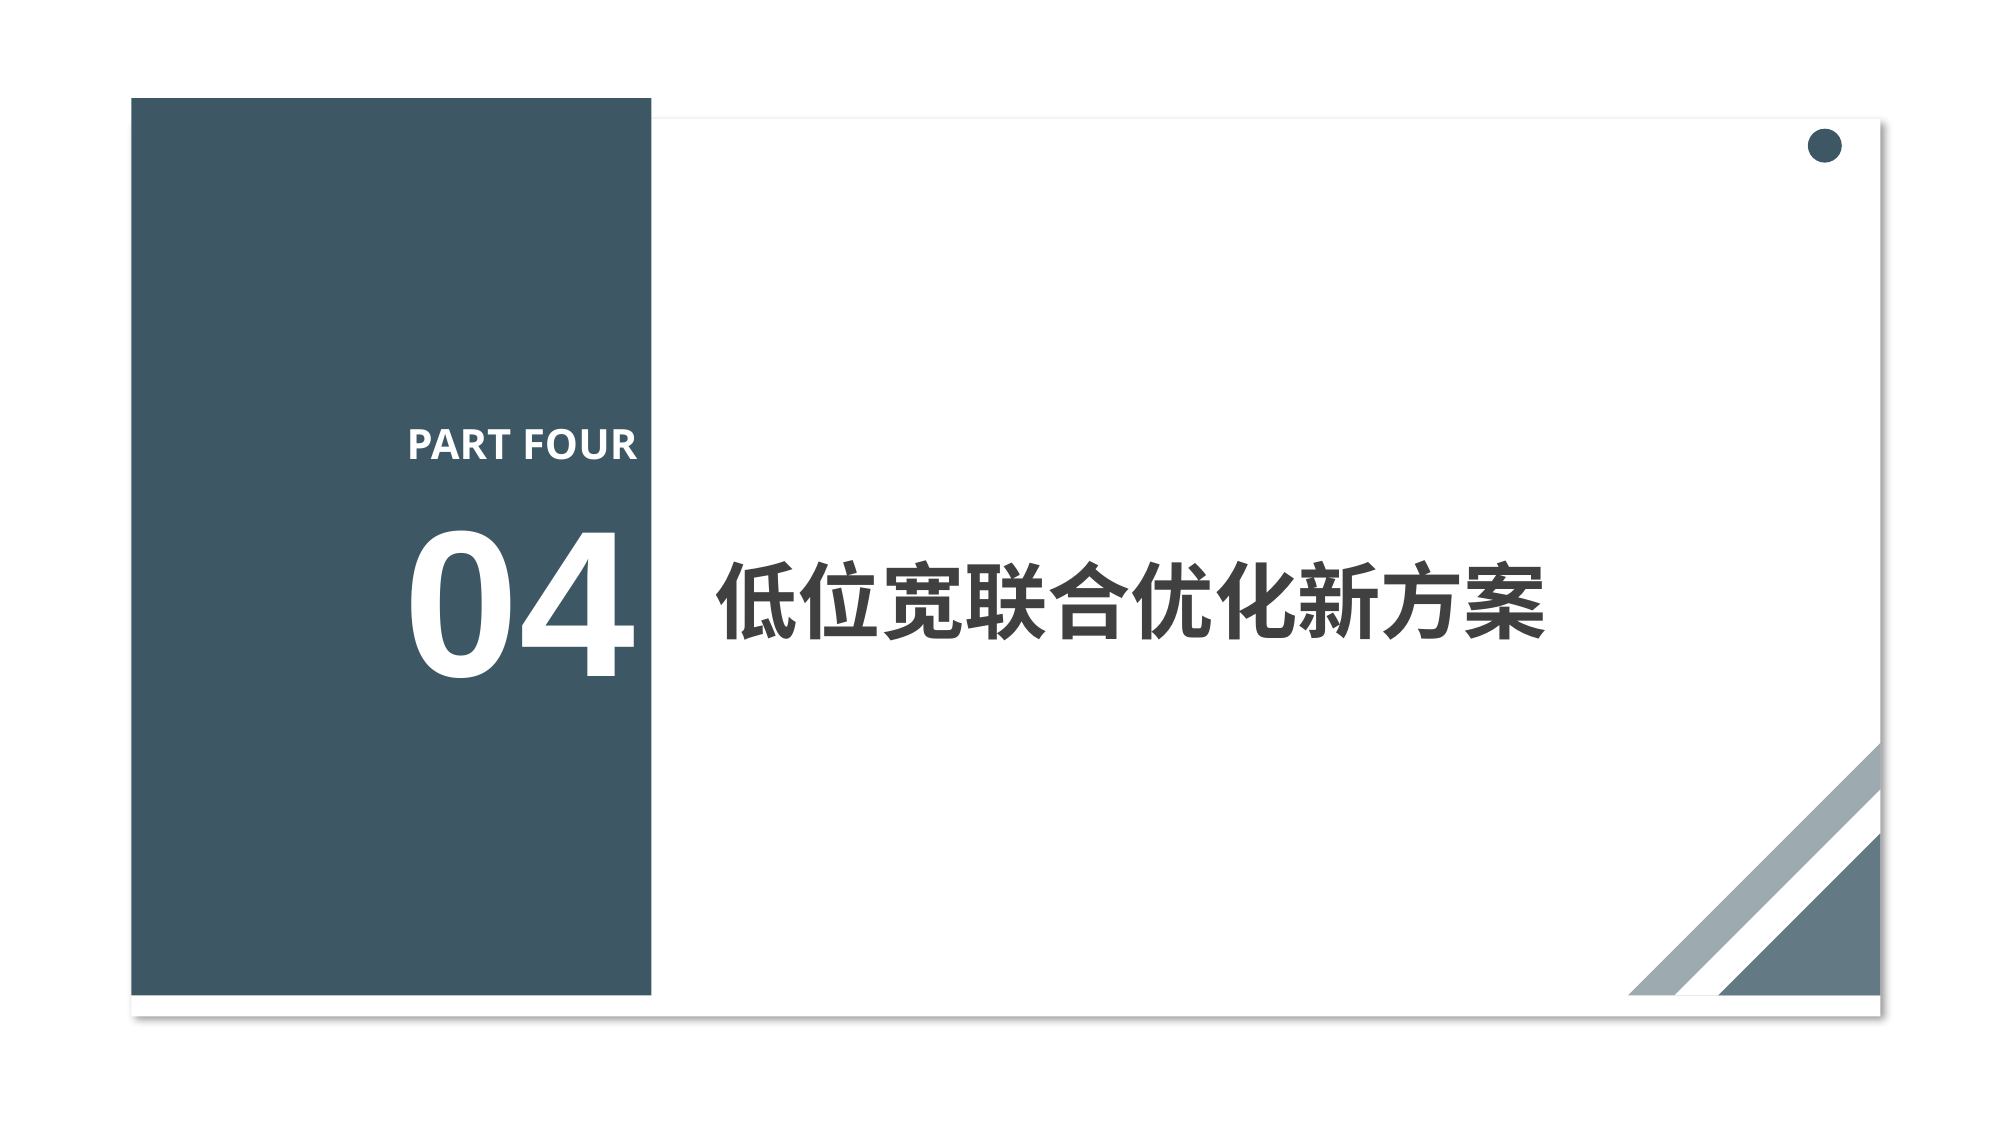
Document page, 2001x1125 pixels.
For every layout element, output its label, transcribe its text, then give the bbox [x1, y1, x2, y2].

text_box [1627, 743, 1881, 996]
text_box [1806, 127, 1843, 164]
text_box [130, 97, 652, 996]
text_box PART FOUR [342, 410, 653, 476]
text_box [130, 118, 1881, 1017]
text_box 低位宽联合优化新方案 [700, 541, 1840, 657]
text_box 04 [340, 460, 650, 726]
